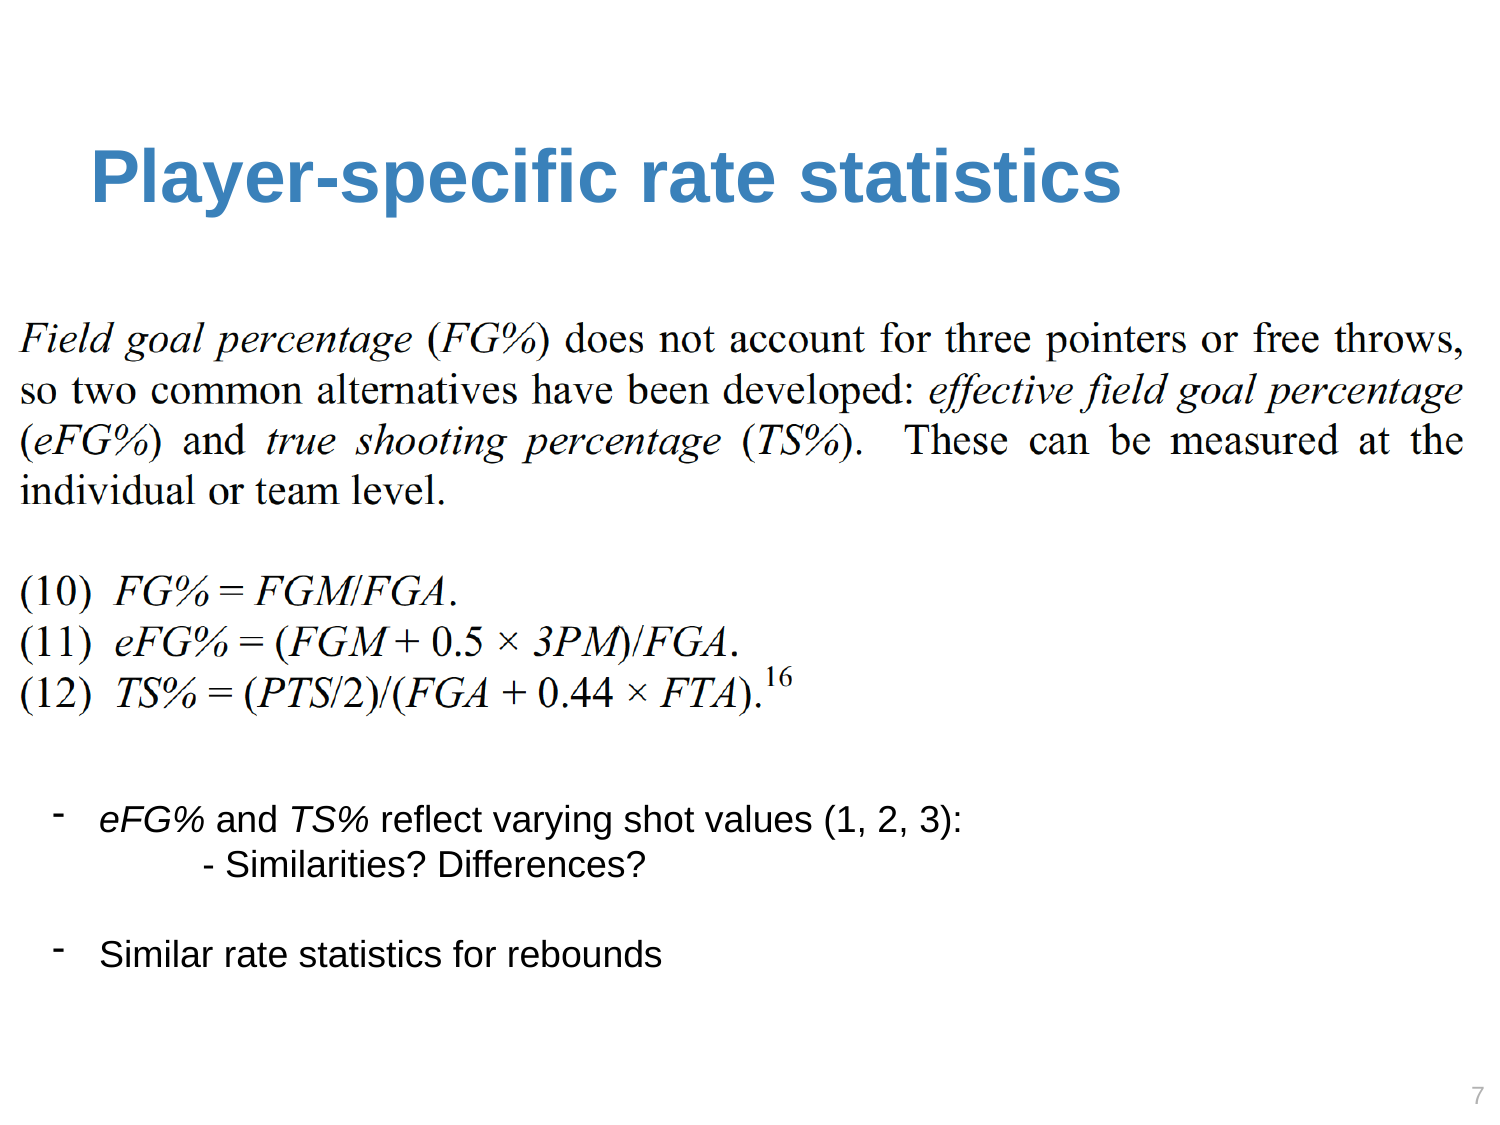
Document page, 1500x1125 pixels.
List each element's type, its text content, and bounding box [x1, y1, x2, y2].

picture [0, 299, 1500, 747]
title Player-specific rate statistics [75, 45, 1425, 233]
text_box eFG% and TS% reflect varying shot values (1, 2, 3): - Similarities? Differences? Similar rate statistics for rebounds [37, 787, 1150, 983]
slide_number 6 [1149, 1065, 1500, 1125]
